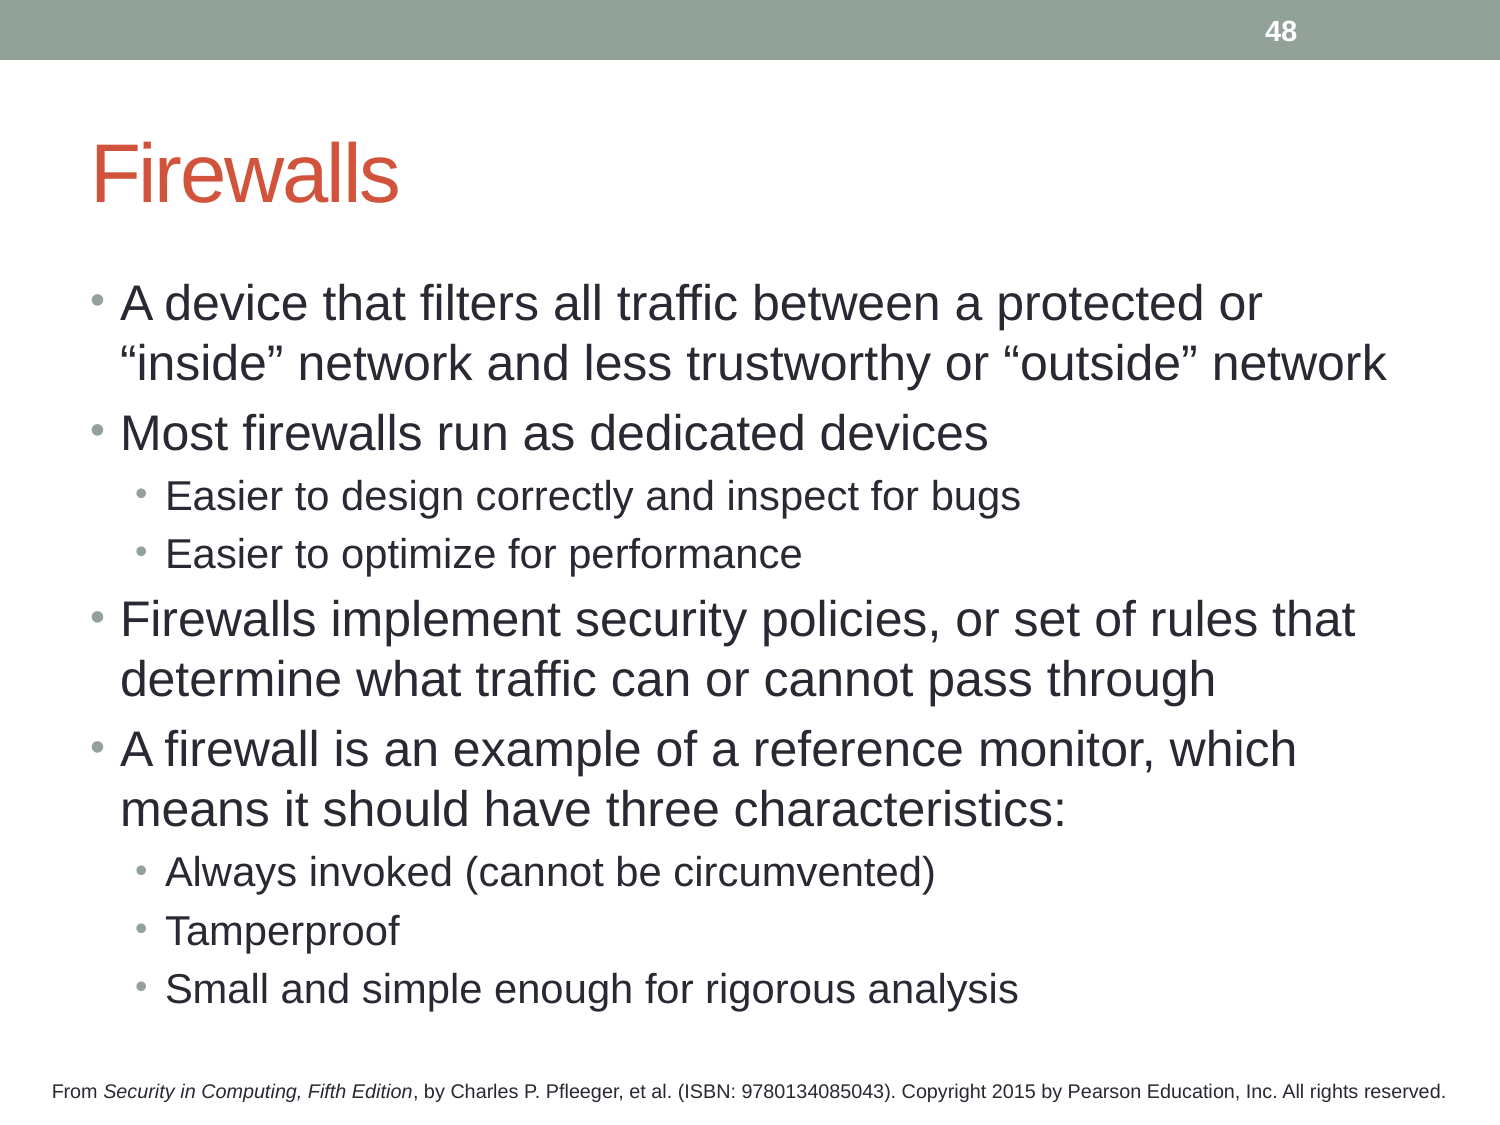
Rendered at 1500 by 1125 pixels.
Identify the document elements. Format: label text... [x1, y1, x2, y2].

footer From Security in Computing, Fifth Edition, by Charles P. Pfleeger, et al. (ISBN: 9780134085043). Copyright 2015 by Pearson Education, Inc. All rights reserved. [0, 1075, 1500, 1125]
list A device that filters all traffic between a protected or “inside” network and less trustworthy or “outside” network Most firewalls run as dedicated devices Easier to design correctly and inspect for bugs Easier to optimize for performance Firewalls implement security policies, or set of rules that determine what traffic can or cannot pass through A firewall is an example of a reference monitor, which means it should have three characteristics: Always invoked (cannot be circumvented) Tamperproof Small and simple enough for rigorous analysis [75, 262, 1425, 1063]
slide_number 48 [1250, 3, 1425, 57]
title Firewalls [75, 87, 1425, 250]
